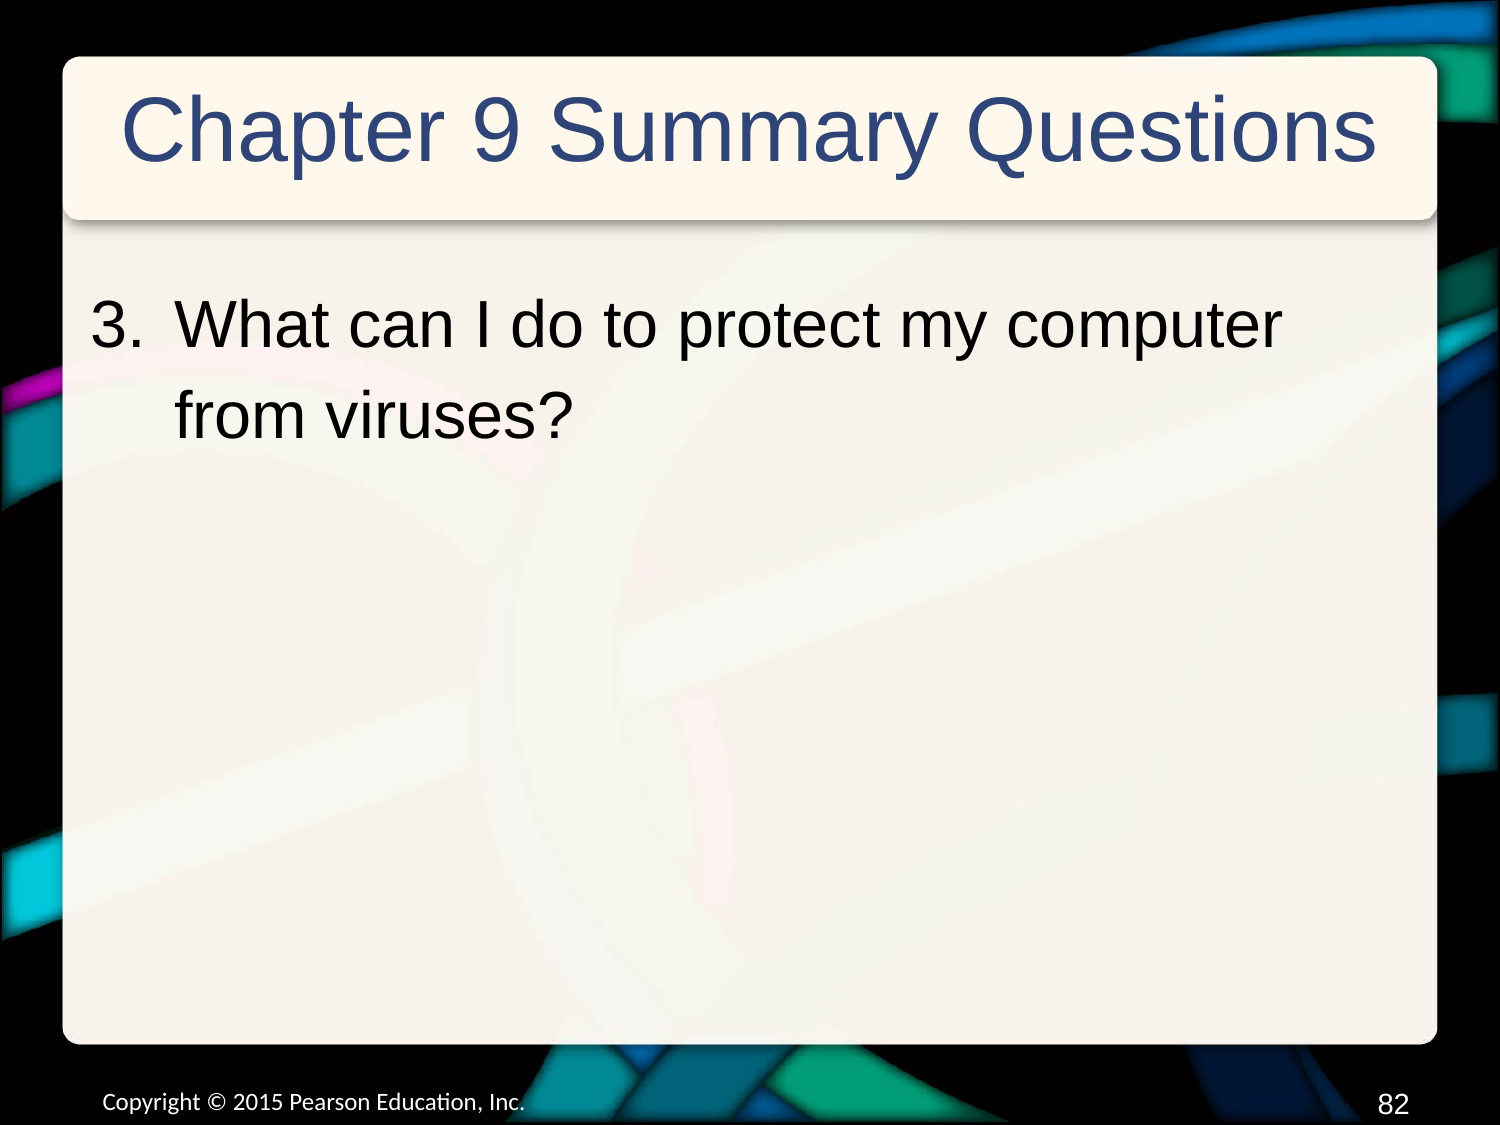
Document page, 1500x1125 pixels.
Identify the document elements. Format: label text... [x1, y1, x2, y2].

slide_number 81 [1200, 1080, 1425, 1125]
title Chapter 9 Summary Questions [62, 37, 1438, 213]
list What can I do to protect my computer from viruses? [75, 262, 1425, 1005]
picture [0, 0, 1500, 1125]
footer Copyright © 2015 Pearson Education, Inc. [87, 1077, 1138, 1123]
